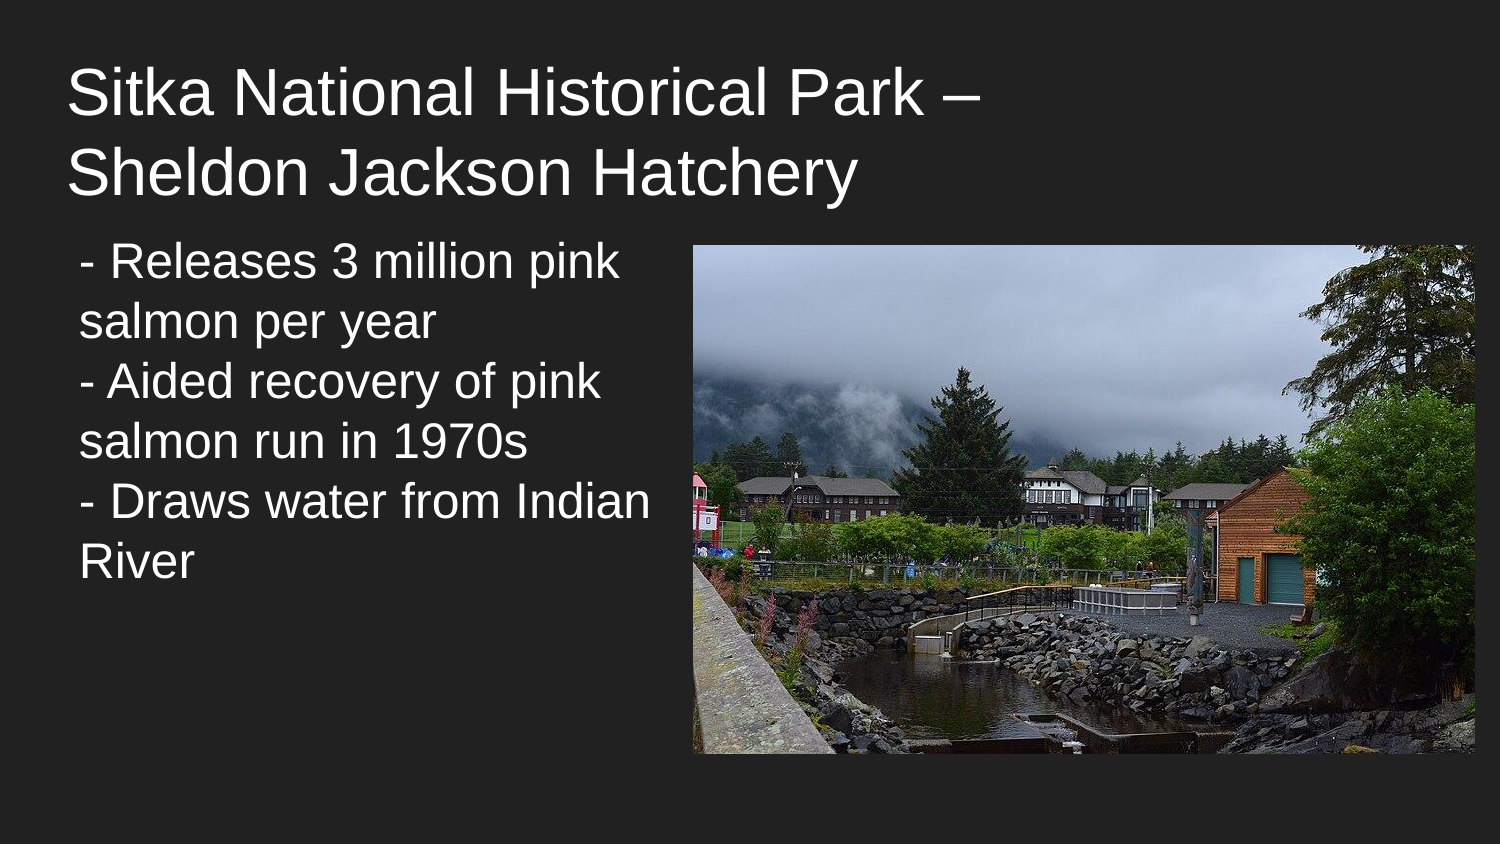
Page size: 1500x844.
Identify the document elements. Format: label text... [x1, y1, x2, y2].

picture [692, 245, 1476, 754]
title Sitka National Historical Park – Sheldon Jackson Hatchery [51, 33, 1449, 128]
list - Releases 3 million pink salmon per year - Aided recovery of pink salmon run in 1970s - Draws water from Indian River [51, 213, 694, 844]
